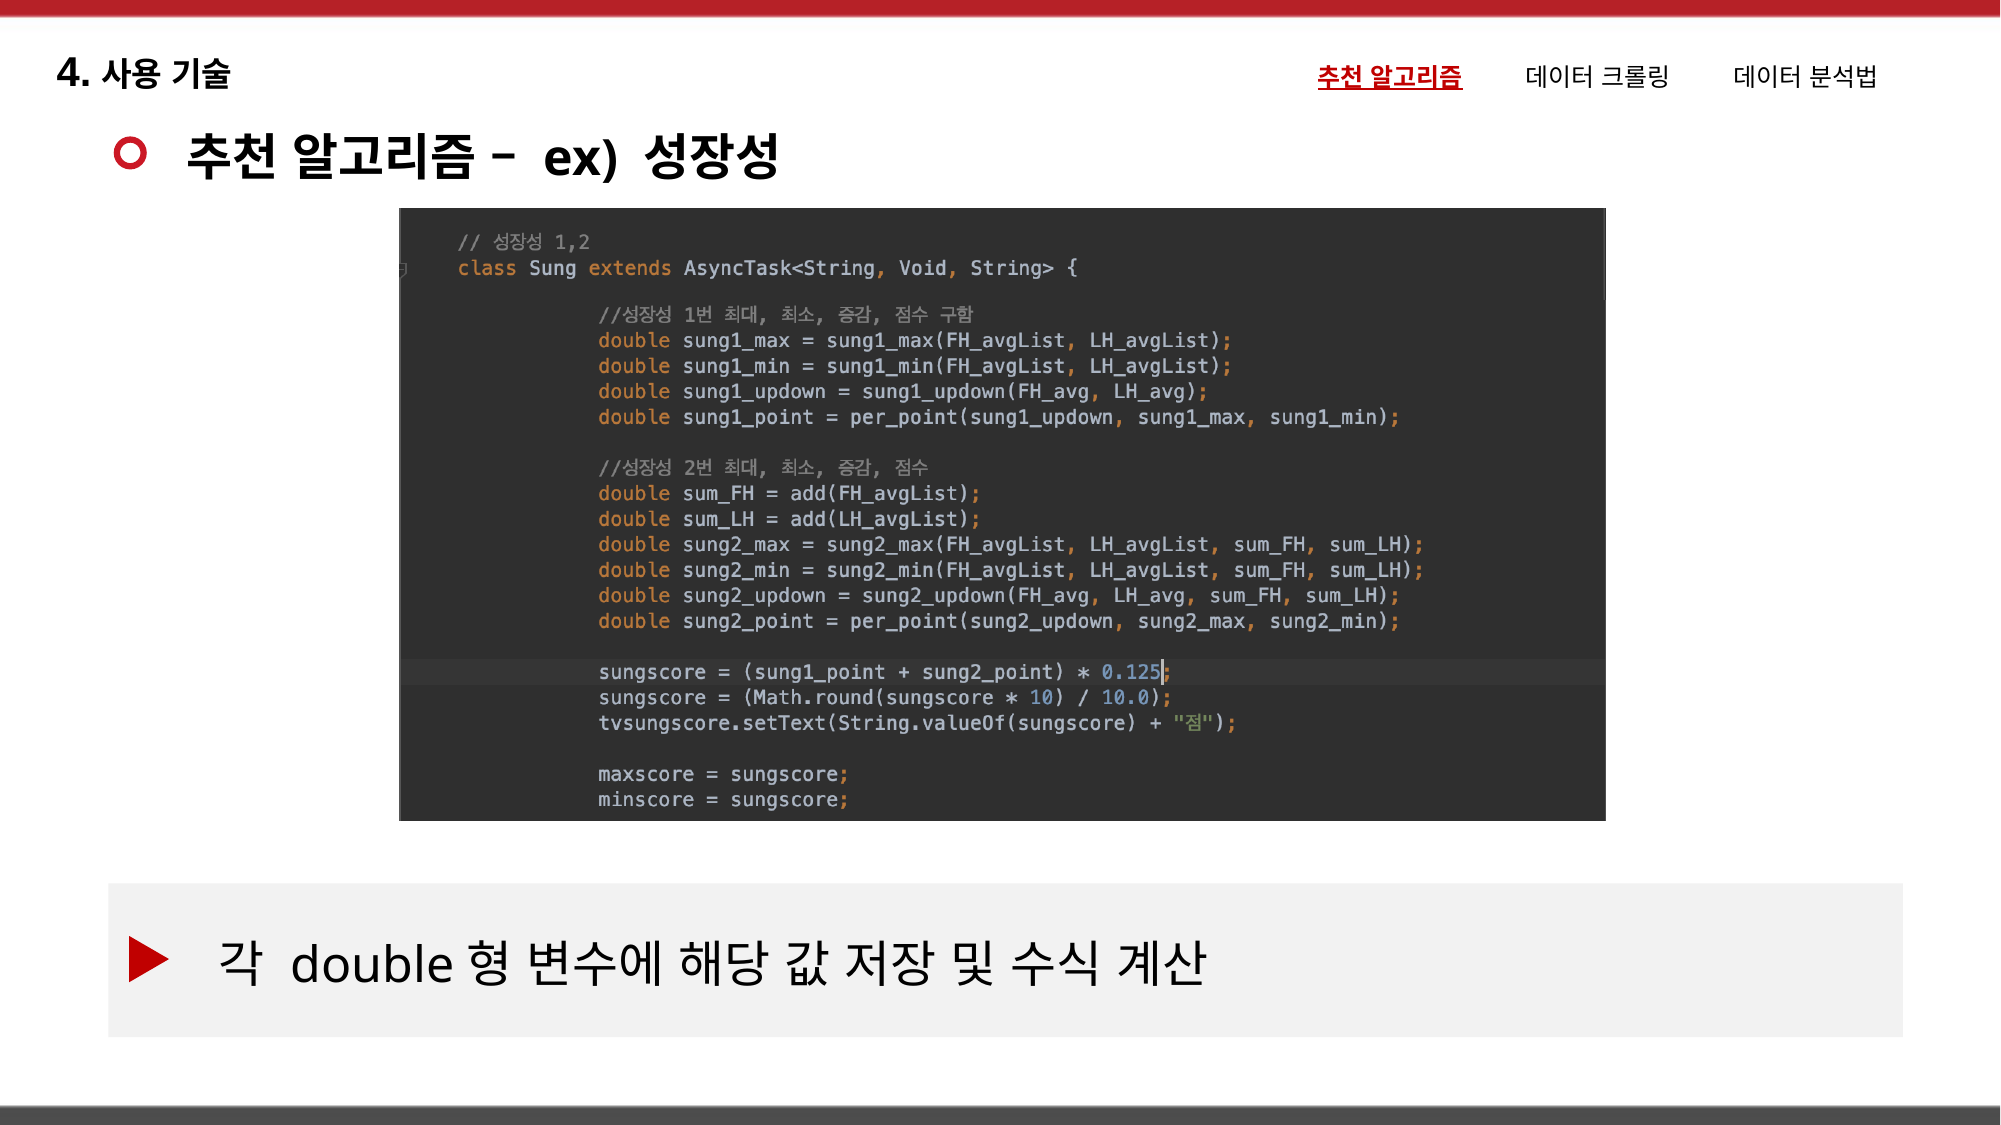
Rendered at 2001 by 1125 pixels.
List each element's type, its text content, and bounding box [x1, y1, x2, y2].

text_box [107, 882, 1904, 1038]
text_box 추천 알고리즘 – ex) 성장성 [172, 118, 797, 193]
text_box [115, 138, 145, 168]
text_box [129, 936, 170, 983]
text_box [399, 208, 1606, 821]
text_box 4.사용 기술 [41, 37, 423, 103]
text_box 각 double형 변수에 해당 값 저장 및 수식 계산 [203, 925, 1224, 1000]
text_box 추천 알고리즘 데이터 크롤링 데이터 분석법 [1303, 53, 1974, 99]
picture [0, 0, 2001, 1125]
